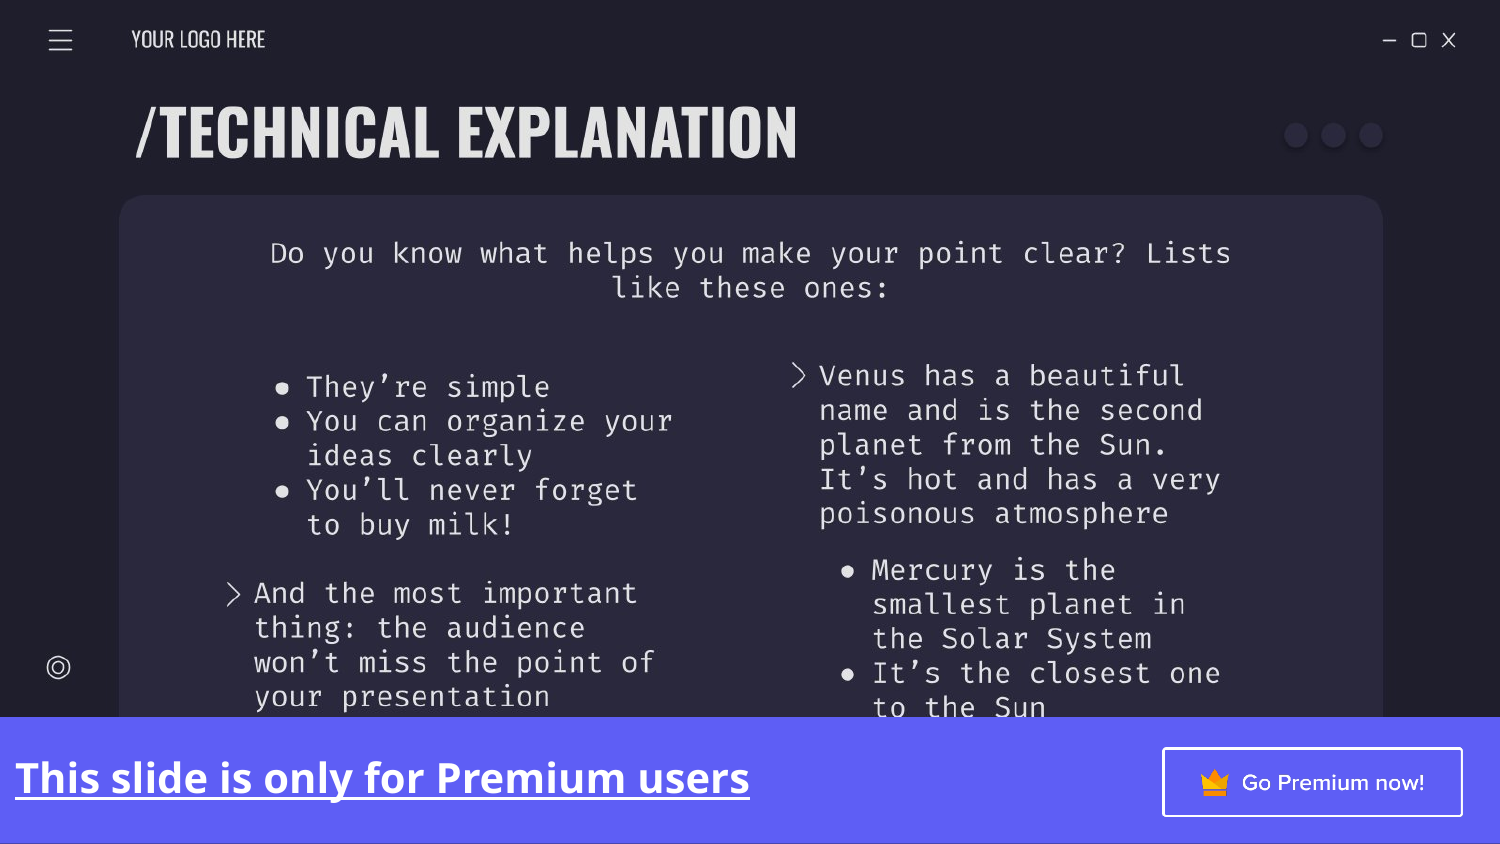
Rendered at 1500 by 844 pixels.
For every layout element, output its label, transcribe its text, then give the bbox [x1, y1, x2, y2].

text_box This slide is only for Premium users [0, 717, 1500, 844]
picture [1162, 747, 1463, 817]
picture [0, 0, 1500, 717]
